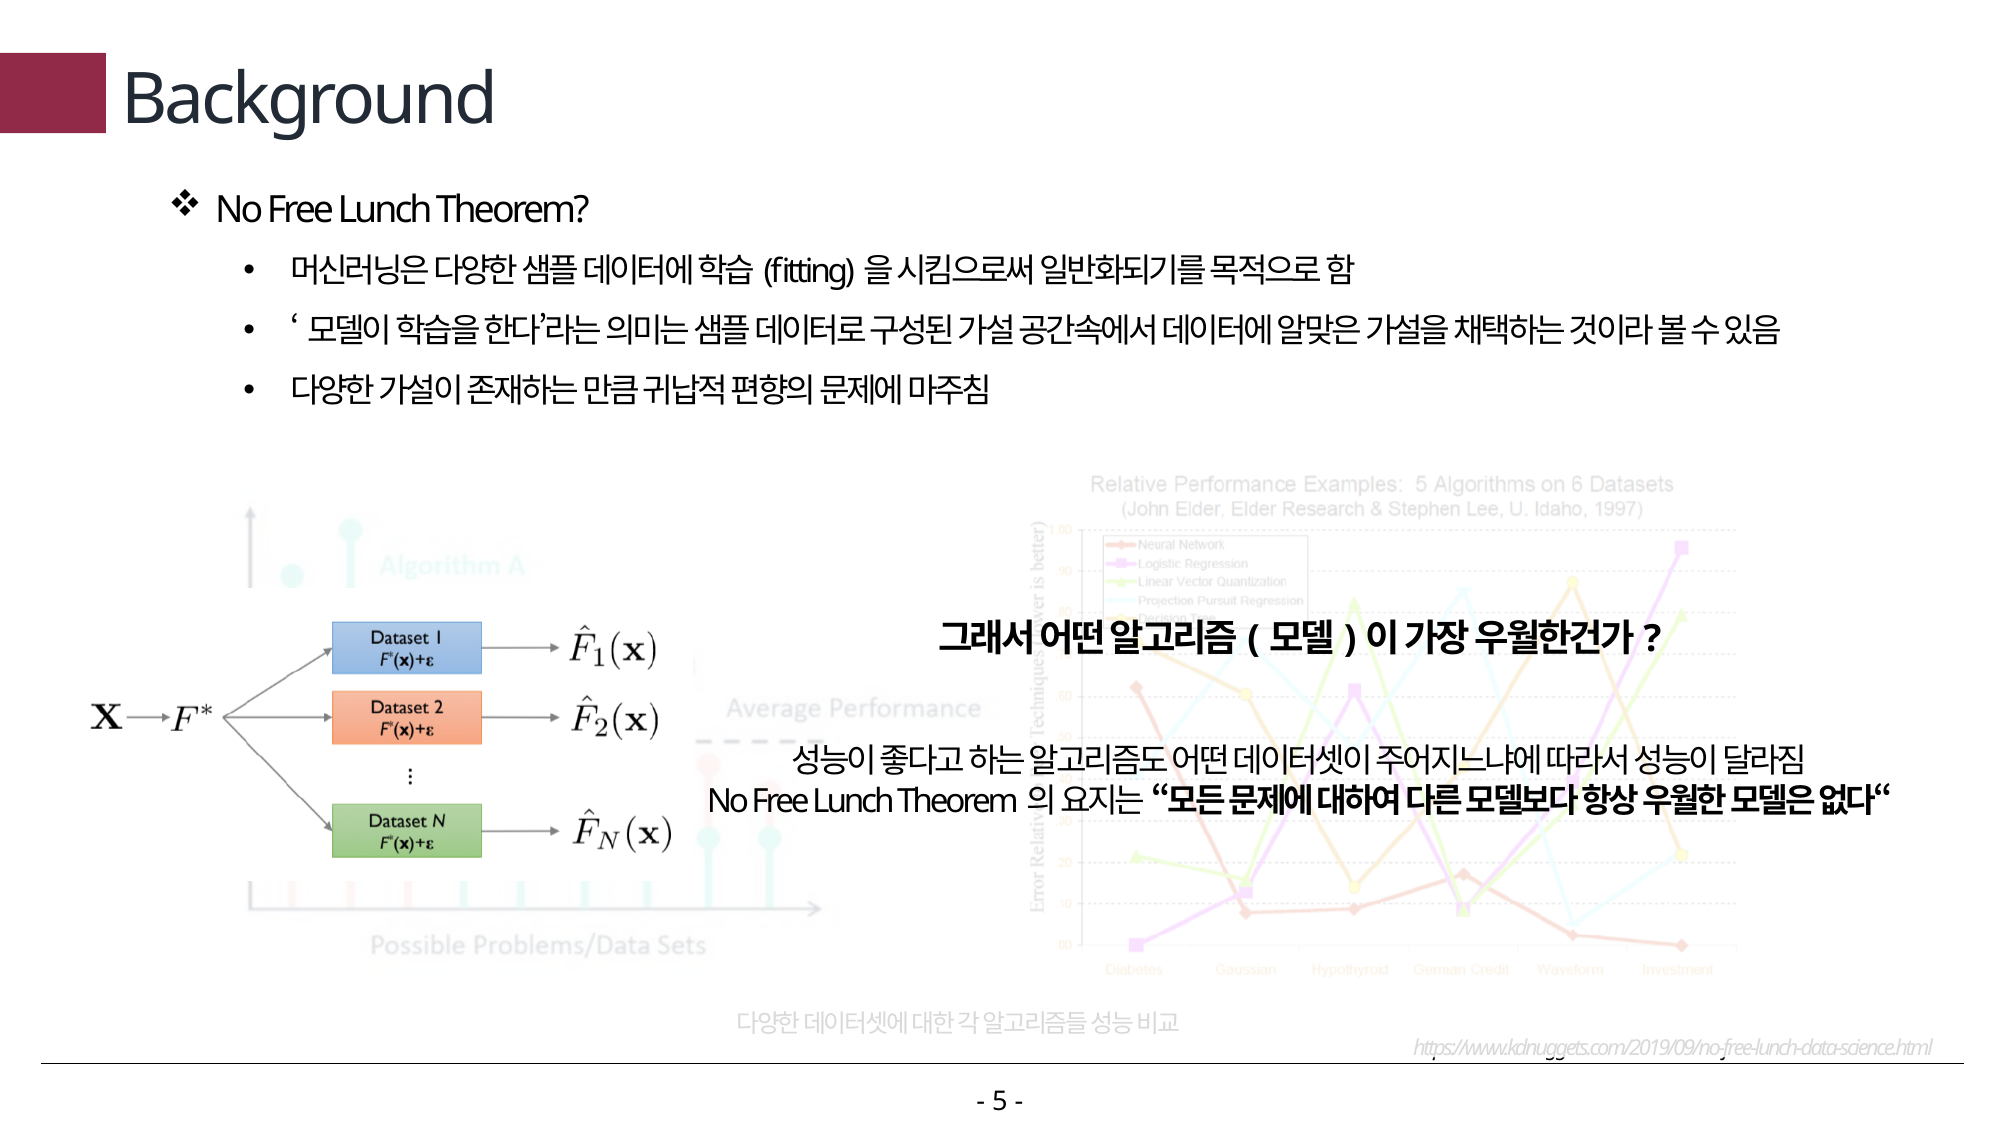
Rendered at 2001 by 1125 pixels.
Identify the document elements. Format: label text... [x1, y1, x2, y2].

text_box 그래서 어떤 알고리즘(모델)이 가장 우월한건가? 성능이 좋다고 하는 알고리즘도 어떤 데이터셋이 주어지느냐에 따라서 성능이 달라짐 No Free Lunch Theorem의 요지는 “모든 문제에 대하여 다른 모델보다 항상 우월한 모델은 없다“ [29, 415, 1971, 1058]
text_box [153, 468, 1764, 1001]
picture [43, 588, 693, 881]
title Background [106, 54, 1730, 147]
text_box No Free Lunch Theorem? 머신러닝은 다양한 샘플 데이터에 학습(fitting)을 시킴으로써 일반화되기를 목적으로 함 ‘모델이 학습을 한다’라는 의미는 샘플 데이터로 구성된 가설 공간속에서 데이터에 알맞은 가설을 채택하는 것이라 볼 수 있음 다양한 가설이 존재하는 만큼 귀납적 편향의 문제에 마주침 [153, 154, 1987, 417]
text_box https://www.kdnuggets.com/2019/09/no-free-lunch-data-science.html [1365, 1026, 1981, 1068]
